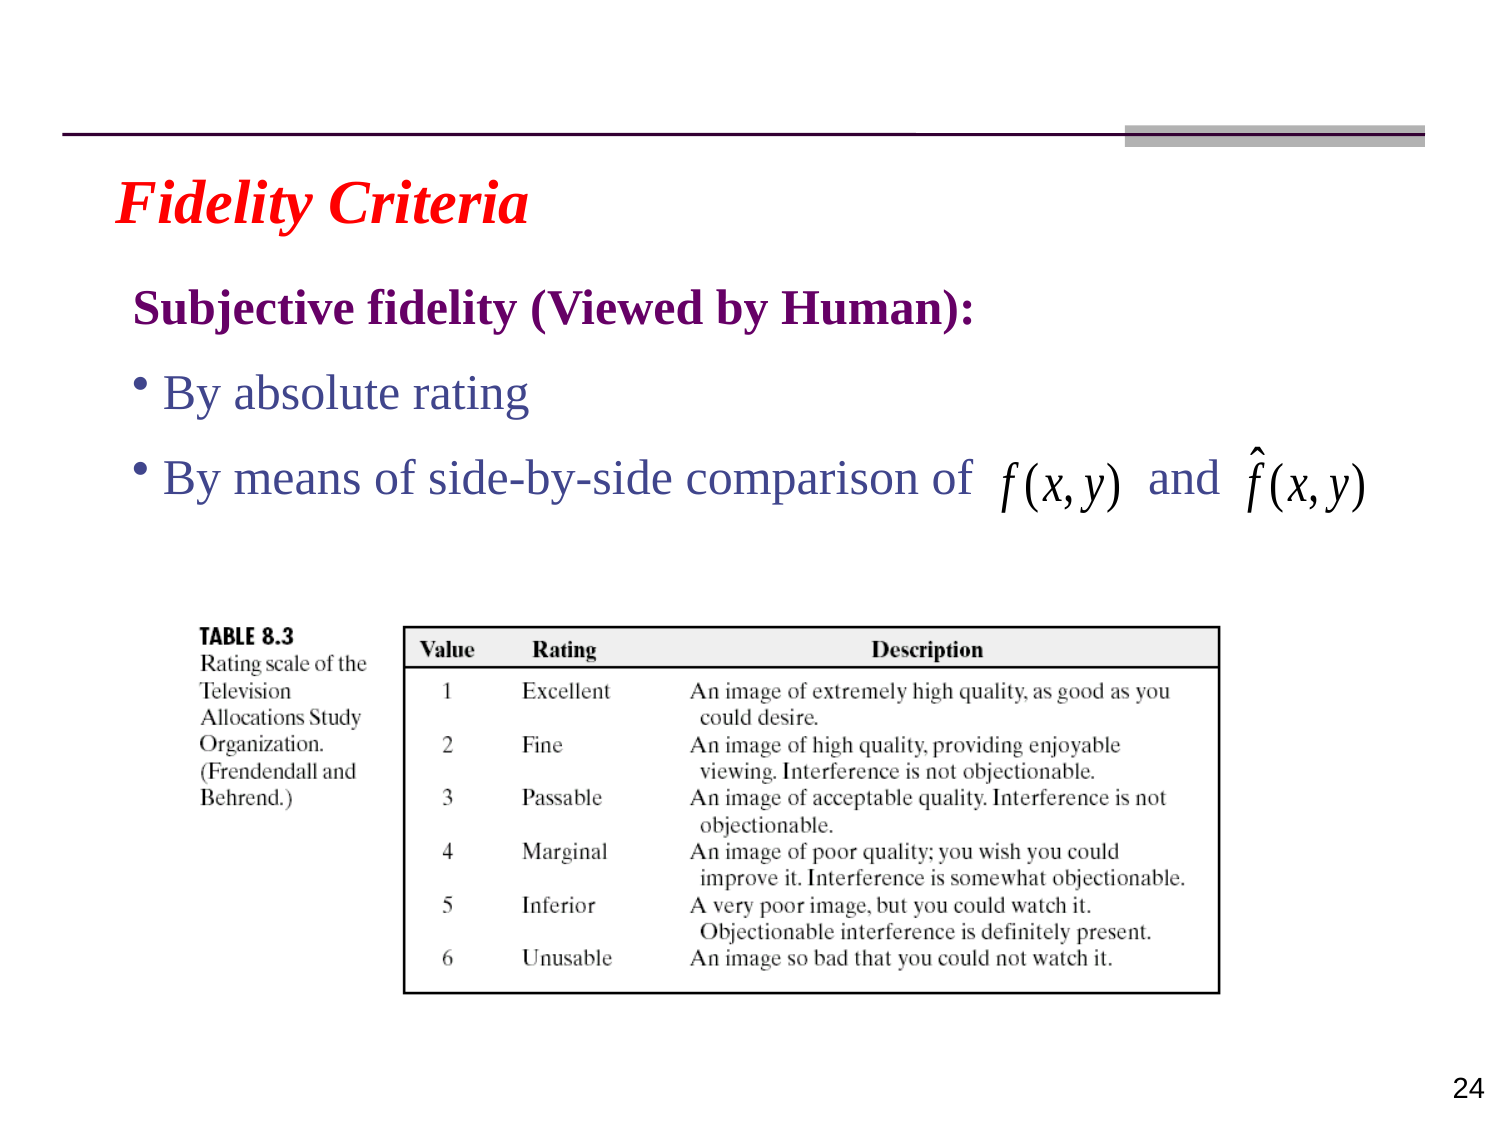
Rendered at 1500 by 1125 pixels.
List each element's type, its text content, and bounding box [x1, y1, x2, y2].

text_box Fidelity Criteria [100, 55, 1376, 244]
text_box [985, 450, 1130, 525]
text_box Subjective fidelity (Viewed by Human): By absolute rating By means of side-by-side comparison of and [117, 267, 1412, 512]
picture [194, 621, 1228, 1002]
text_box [1231, 437, 1374, 525]
